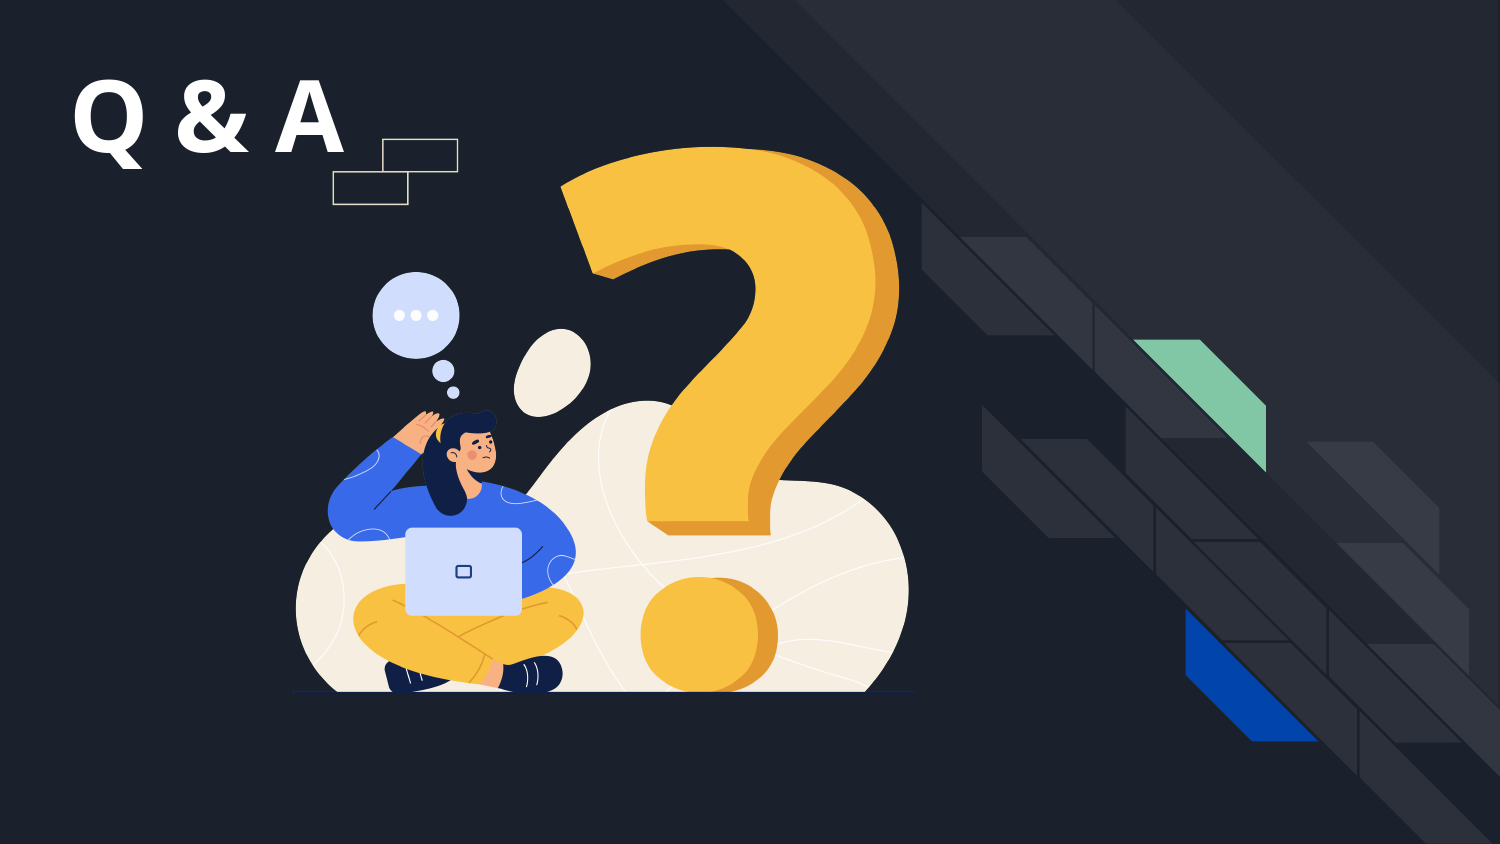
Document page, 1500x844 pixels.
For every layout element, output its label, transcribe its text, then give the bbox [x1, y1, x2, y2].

title Q & A [54, 17, 170, 207]
picture [175, 0, 1020, 827]
